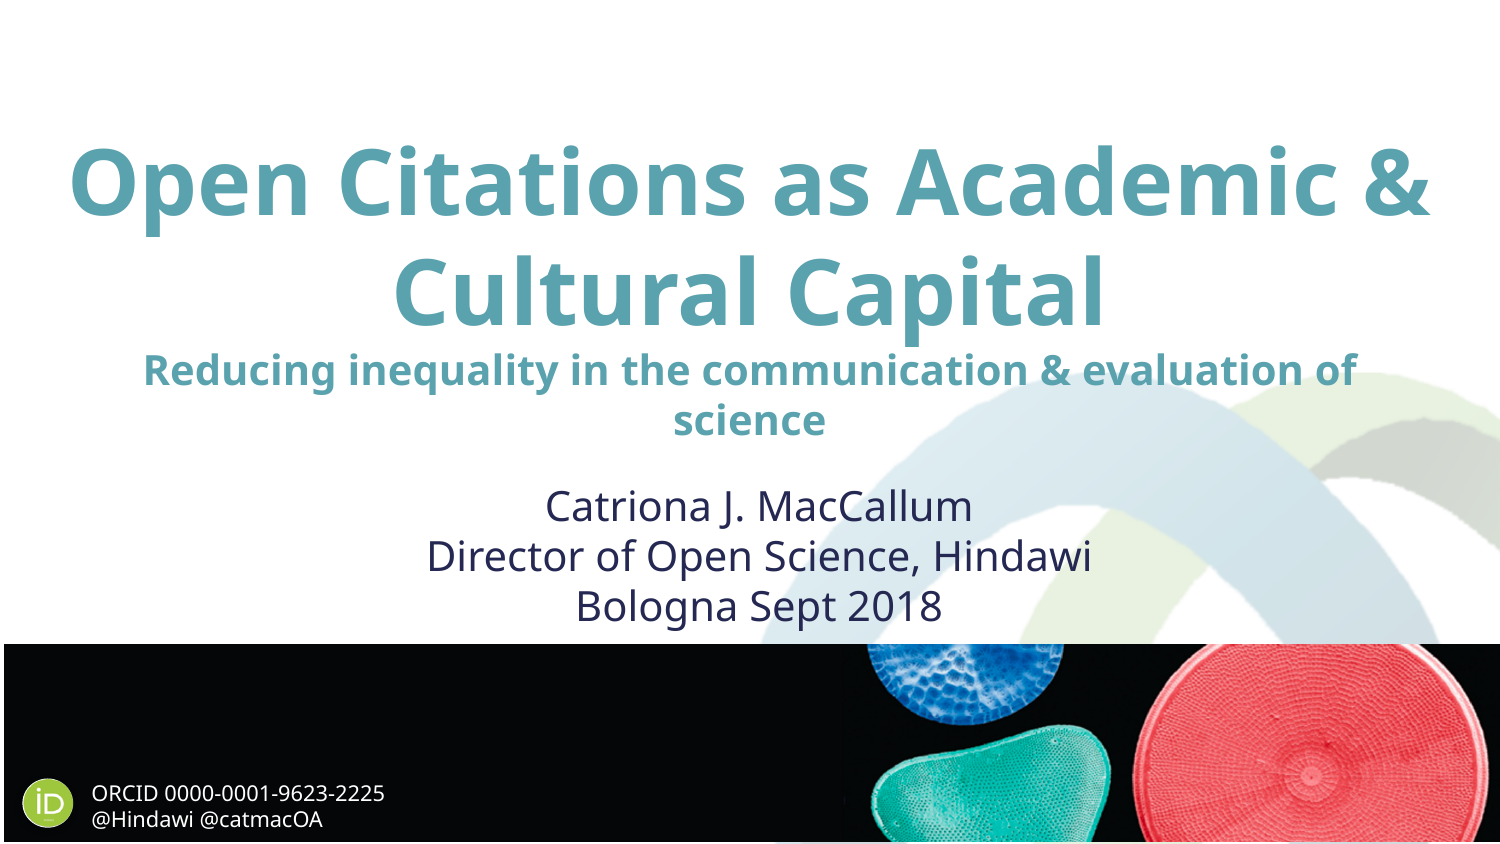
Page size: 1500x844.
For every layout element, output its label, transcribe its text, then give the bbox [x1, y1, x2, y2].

subtitle Catriona J. MacCallum Director of Open Science, Hindawi Bologna Sept 2018 [51, 464, 1449, 595]
title Open Citations as Academic & Cultural Capital Reducing inequality in the communication & evaluation of science [51, 122, 1449, 459]
picture [0, 0, 1500, 844]
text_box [22, 778, 74, 828]
